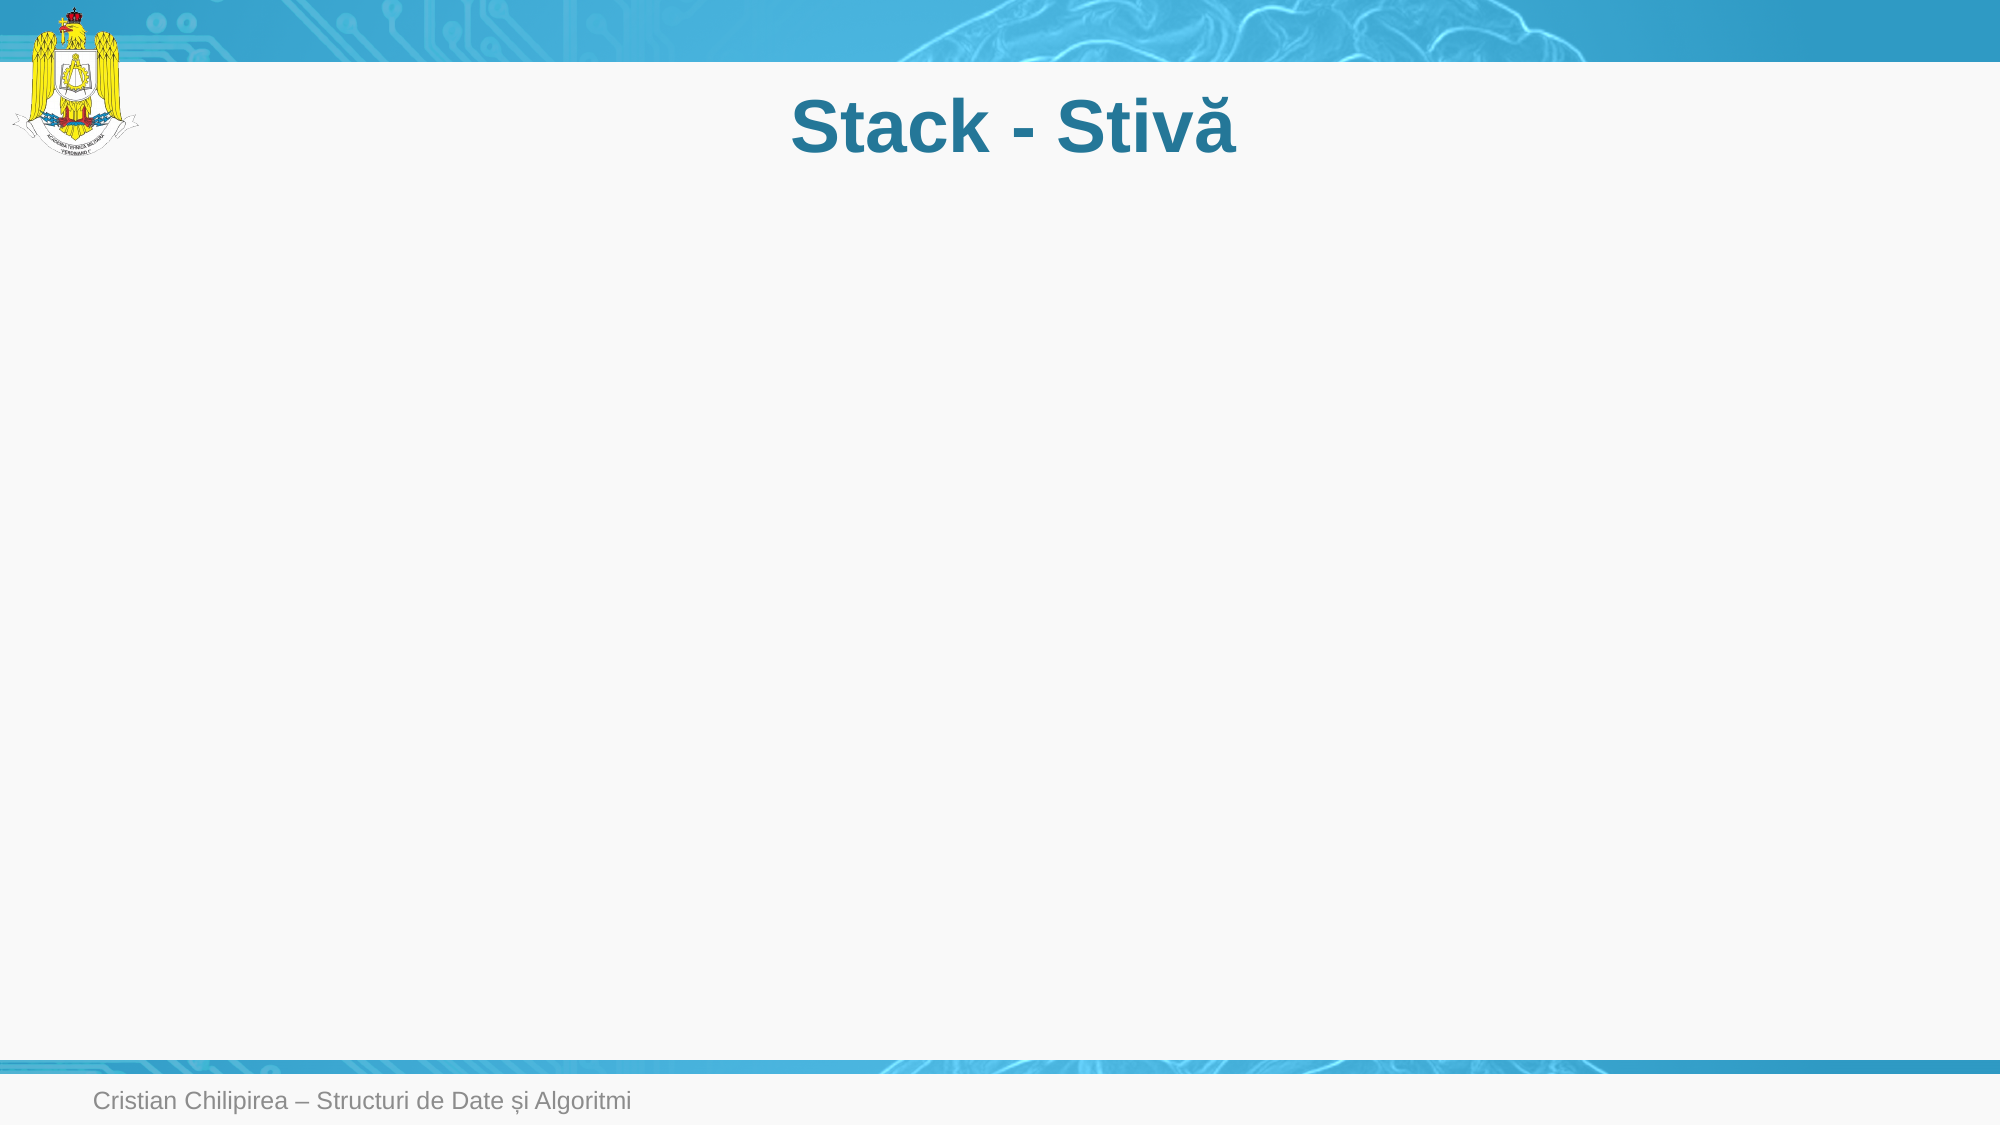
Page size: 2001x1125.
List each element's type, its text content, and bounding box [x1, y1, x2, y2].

picture [0, 0, 2000, 156]
title Stack - Stivă [150, 76, 1876, 180]
picture [0, 1060, 2000, 1074]
footer Cristian Chilipirea – Structuri de Date și Algoritmi [77, 1073, 1338, 1125]
